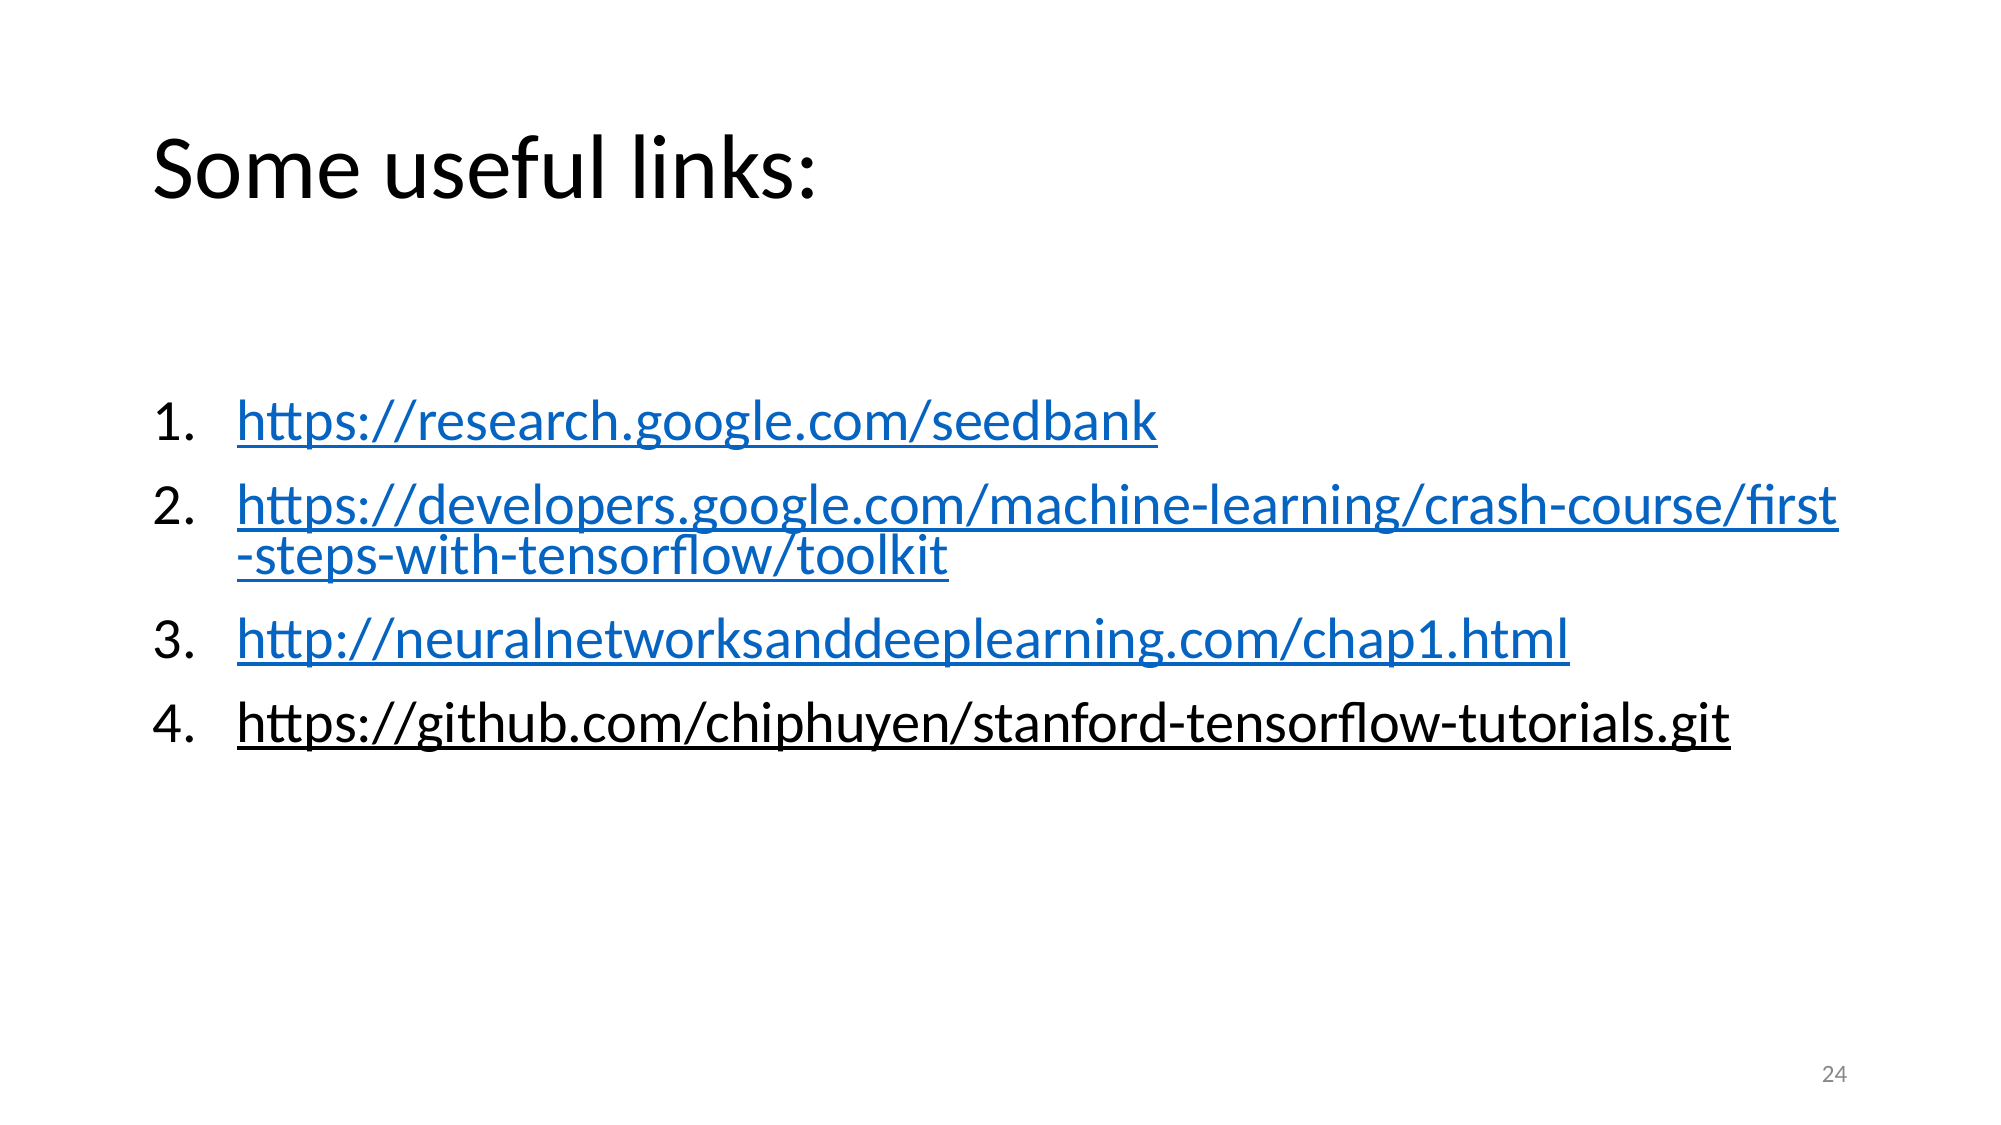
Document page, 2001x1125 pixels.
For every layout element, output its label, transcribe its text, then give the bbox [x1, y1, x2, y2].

title Some useful links: [137, 59, 1863, 278]
slide_number ‹#› [1412, 1042, 1863, 1103]
list https://research.google.com/seedbank https://developers.google.com/machine-learning/crash-course/first-steps-with-tensorflow/toolkit http://neuralnetworksanddeeplearning.com/chap1.html https://github.com/chiphuyen/stanford-tensorflow-tutorials.git [137, 299, 1863, 1014]
